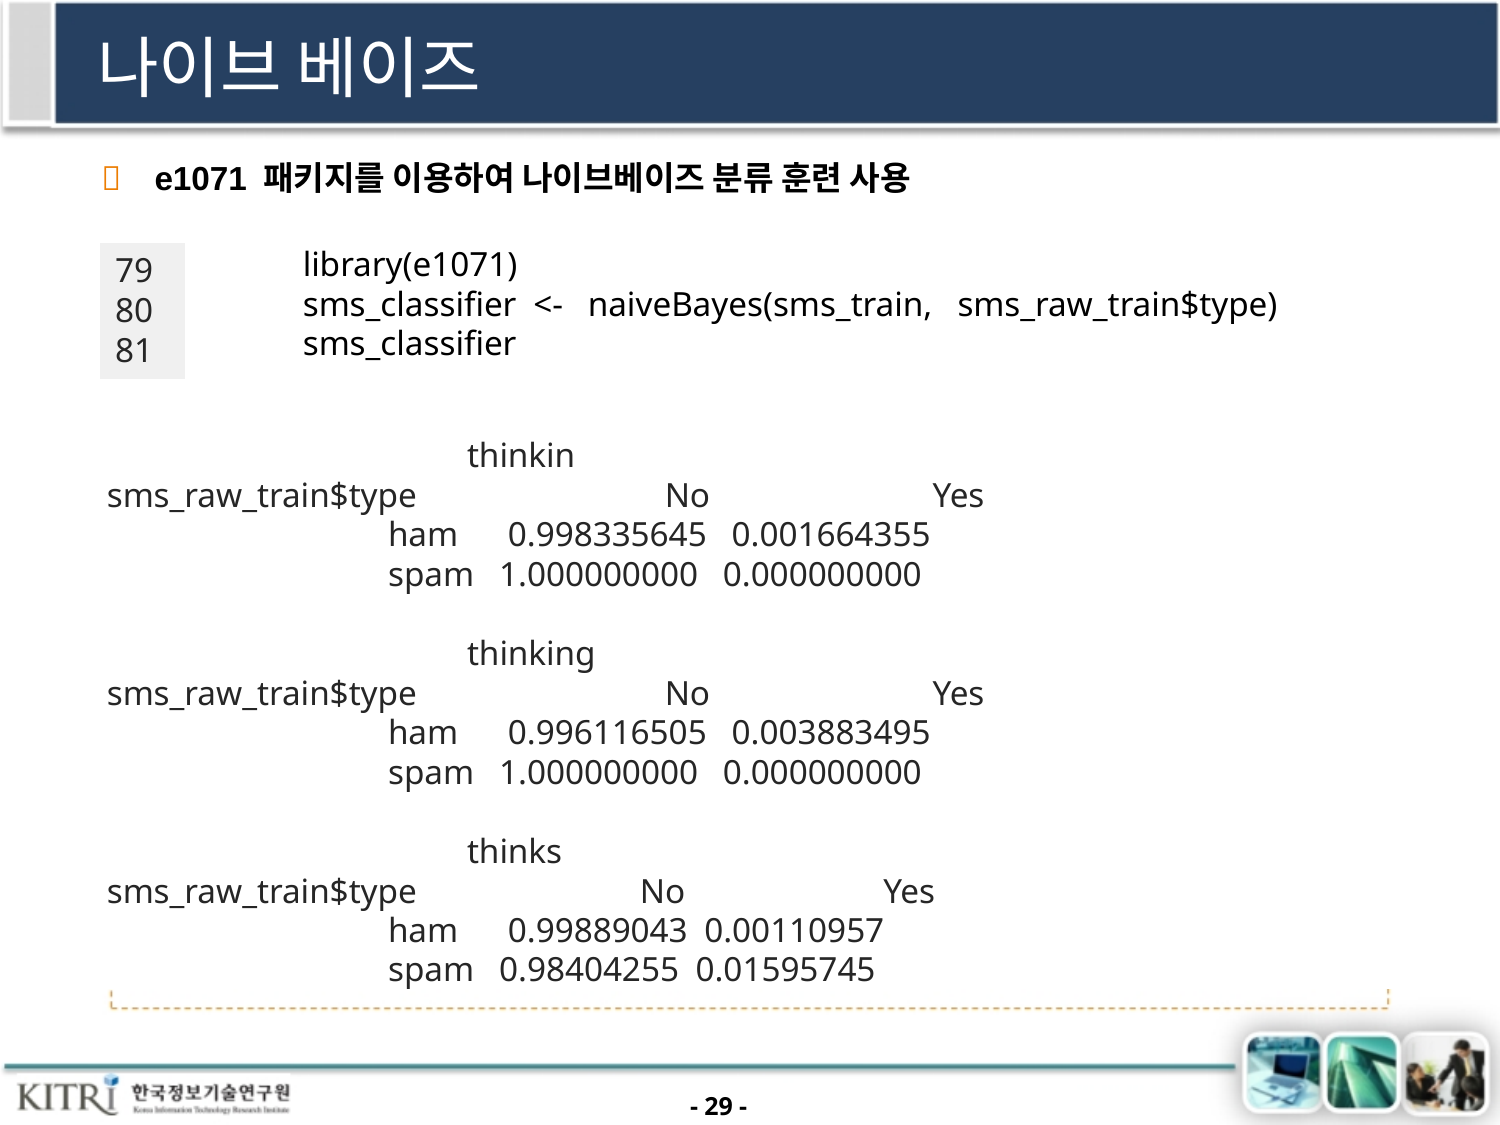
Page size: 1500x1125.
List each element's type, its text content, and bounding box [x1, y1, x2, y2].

text_box thinkin sms_raw_train$type No Yes ham 0.998335645 0.001664355 spam 1.000000000 0.000000000 thinking sms_raw_train$type No Yes ham 0.996116505 0.003883495 spam 1.000000000 0.000000000 thinks sms_raw_train$type No Yes ham 0.99889043 0.00110957 spam 0.98404255 0.01595745 - 29 - [106, 443, 985, 987]
text_box 79 80 81 [115, 258, 154, 376]
text_box [98, 241, 187, 382]
picture [0, 0, 1500, 144]
text_box [0, 151, 1500, 988]
text_box 나이브 베이즈  e1071 패키지를 이용하여 나이브베이즈 분류 훈련 사용 [97, 152, 911, 206]
text_box library(e1071) sms_classifier <- naiveBayes(sms_train, sms_raw_train$type) sms_classifier [302, 252, 1279, 370]
picture [0, 989, 1500, 1125]
text_box [109, 406, 1391, 987]
